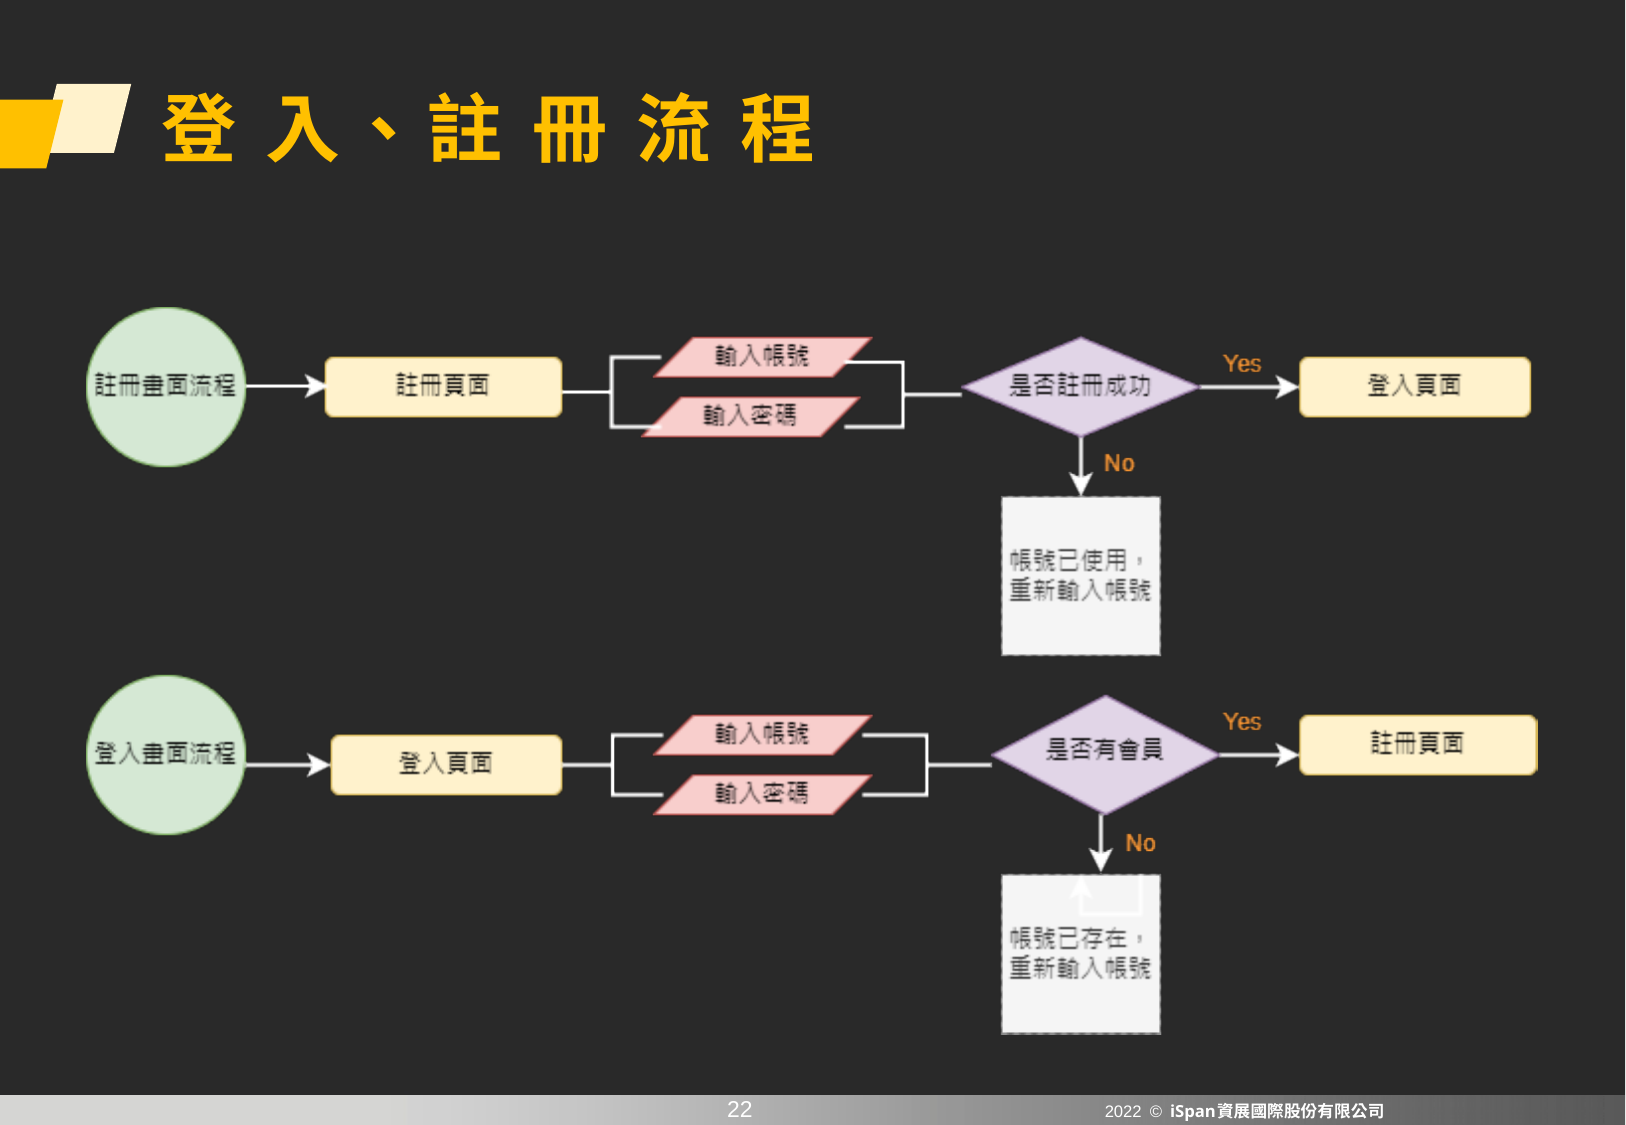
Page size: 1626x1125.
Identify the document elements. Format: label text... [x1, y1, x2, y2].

picture [0, 0, 1626, 1125]
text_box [0, 83, 132, 169]
text_box 登 入、註 冊 流 程 [146, 70, 1247, 183]
